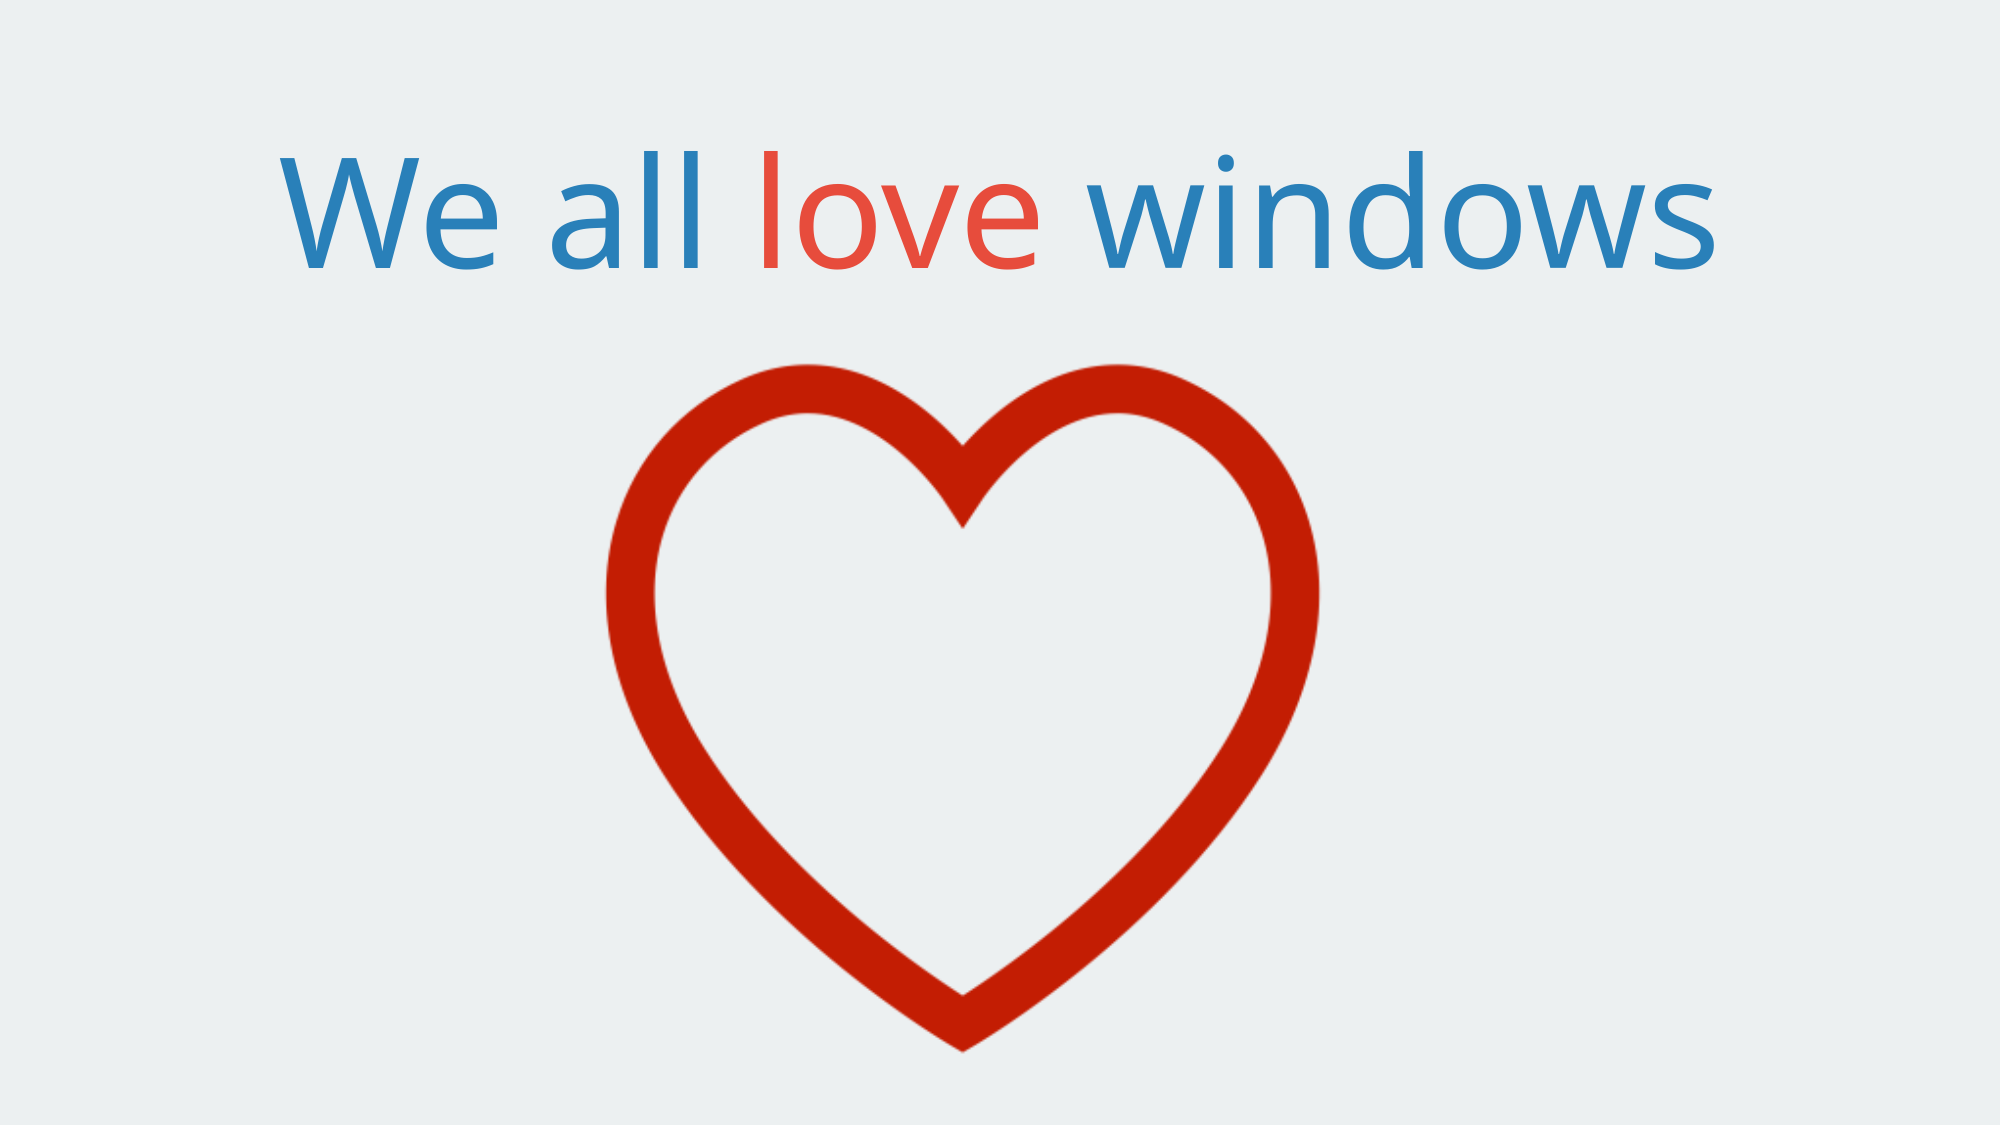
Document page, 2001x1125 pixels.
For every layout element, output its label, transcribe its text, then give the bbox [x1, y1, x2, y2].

picture [507, 253, 1392, 1125]
title We all love windows [249, 83, 1750, 309]
